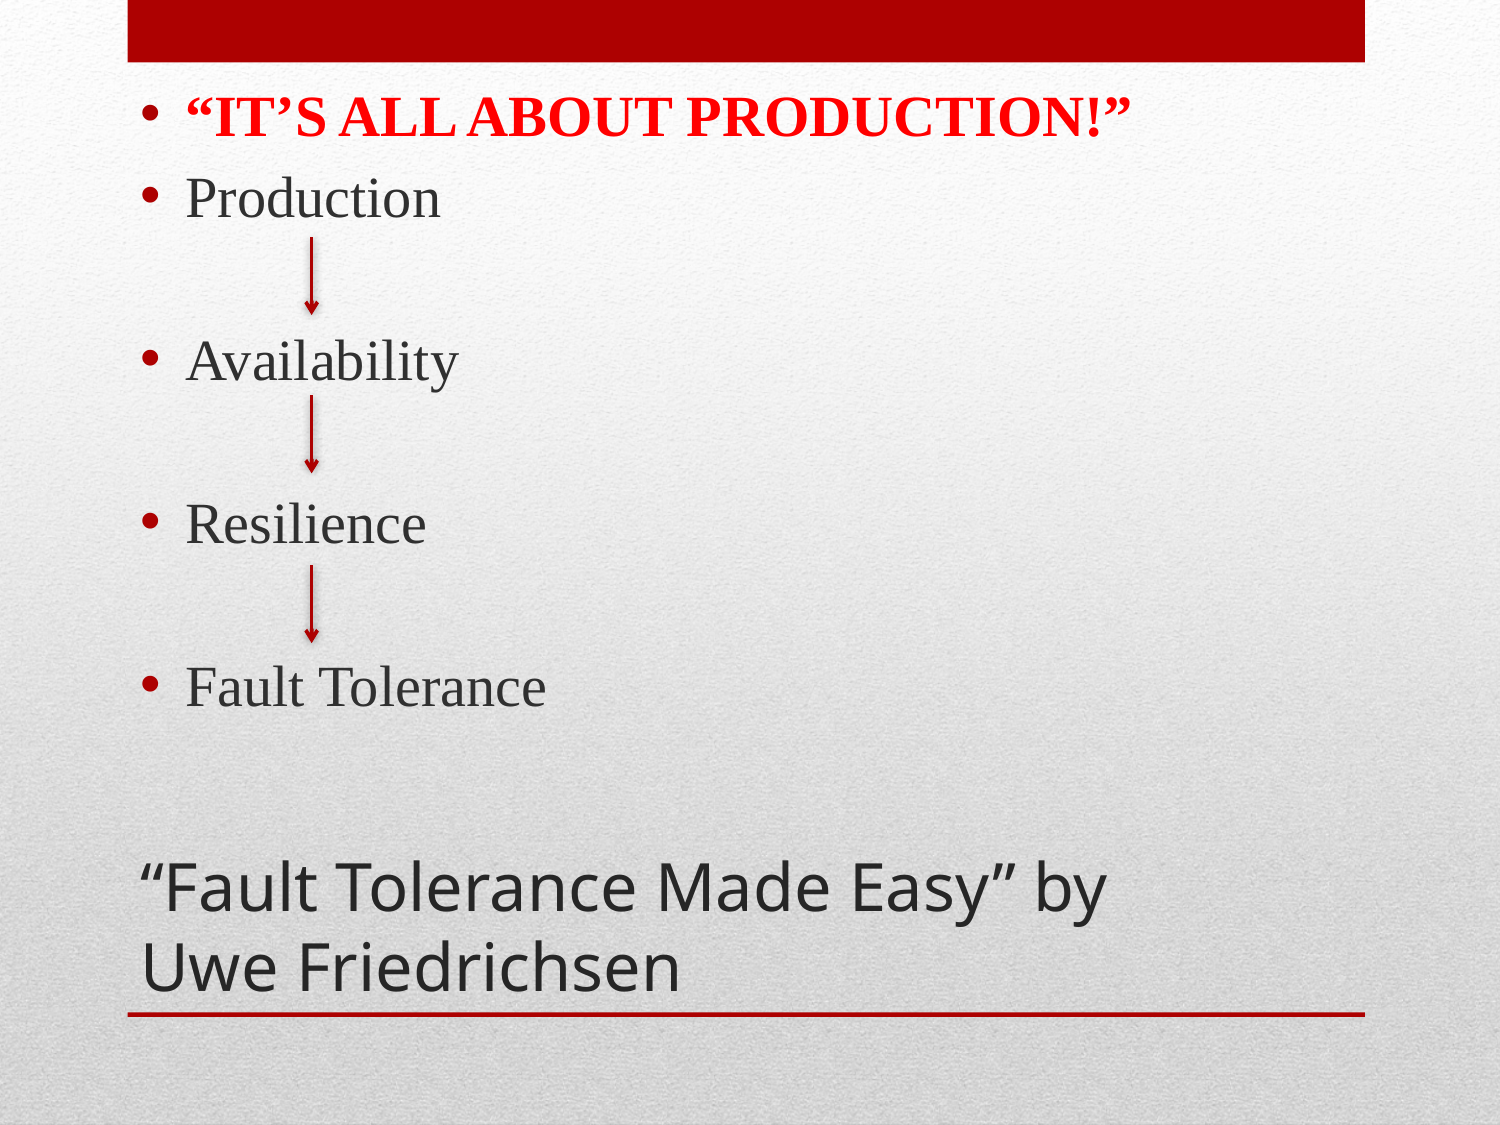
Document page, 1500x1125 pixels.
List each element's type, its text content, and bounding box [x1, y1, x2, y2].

title “Fault Tolerance Made Easy” by Uwe Friedrichsen [125, 851, 1238, 1013]
list “IT’S ALL ABOUT PRODUCTION!” Production Availability Resilience Fault Tolerance [125, 70, 1363, 851]
